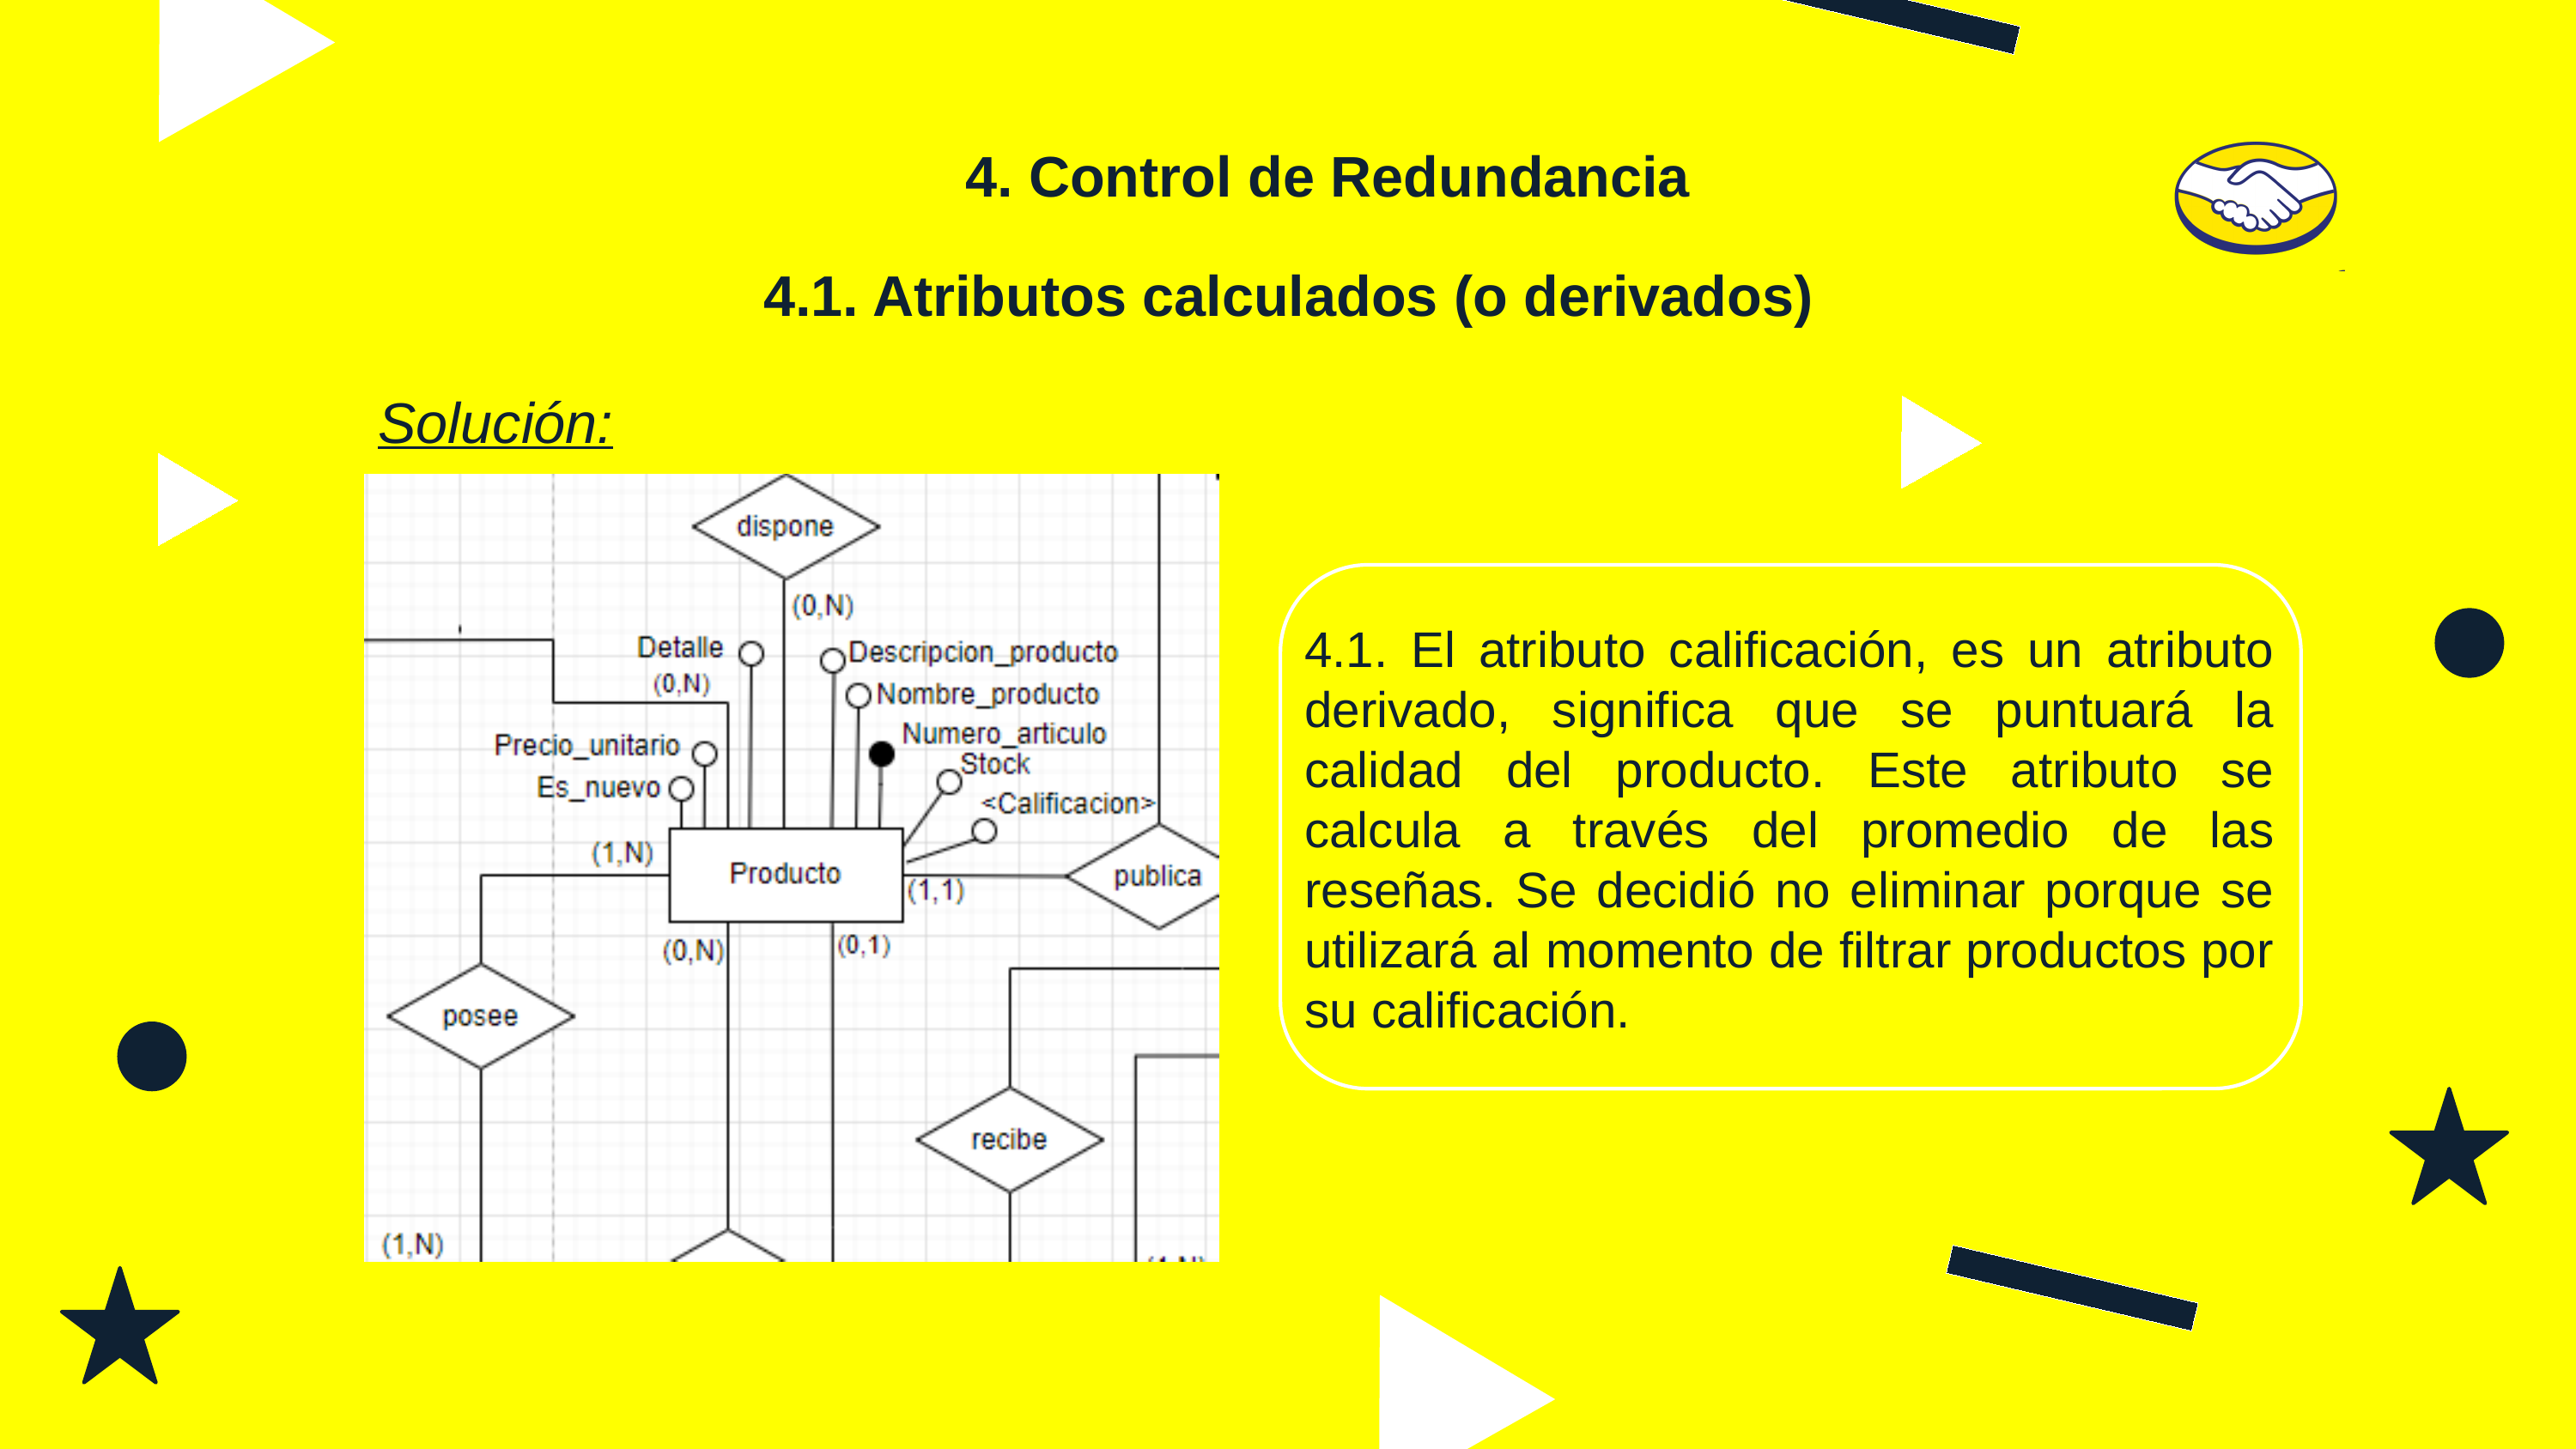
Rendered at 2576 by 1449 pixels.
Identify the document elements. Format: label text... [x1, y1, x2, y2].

text_box [2389, 1087, 2510, 1205]
text_box [59, 1265, 180, 1385]
text_box [1901, 396, 1982, 488]
text_box [1279, 562, 2303, 1091]
text_box [1946, 1245, 2198, 1331]
text_box [1379, 1294, 1556, 1449]
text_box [2437, 610, 2502, 676]
text_box [159, 0, 336, 142]
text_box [119, 1023, 185, 1089]
text_box 4. Control de Redundancia [952, 99, 1753, 215]
text_box Solución: [365, 345, 627, 461]
text_box 4.1. Atributos calculados (o derivados) [750, 218, 2039, 335]
text_box [158, 453, 238, 546]
text_box [1783, 0, 2020, 55]
picture [363, 474, 1220, 1262]
picture [2128, 142, 2383, 271]
